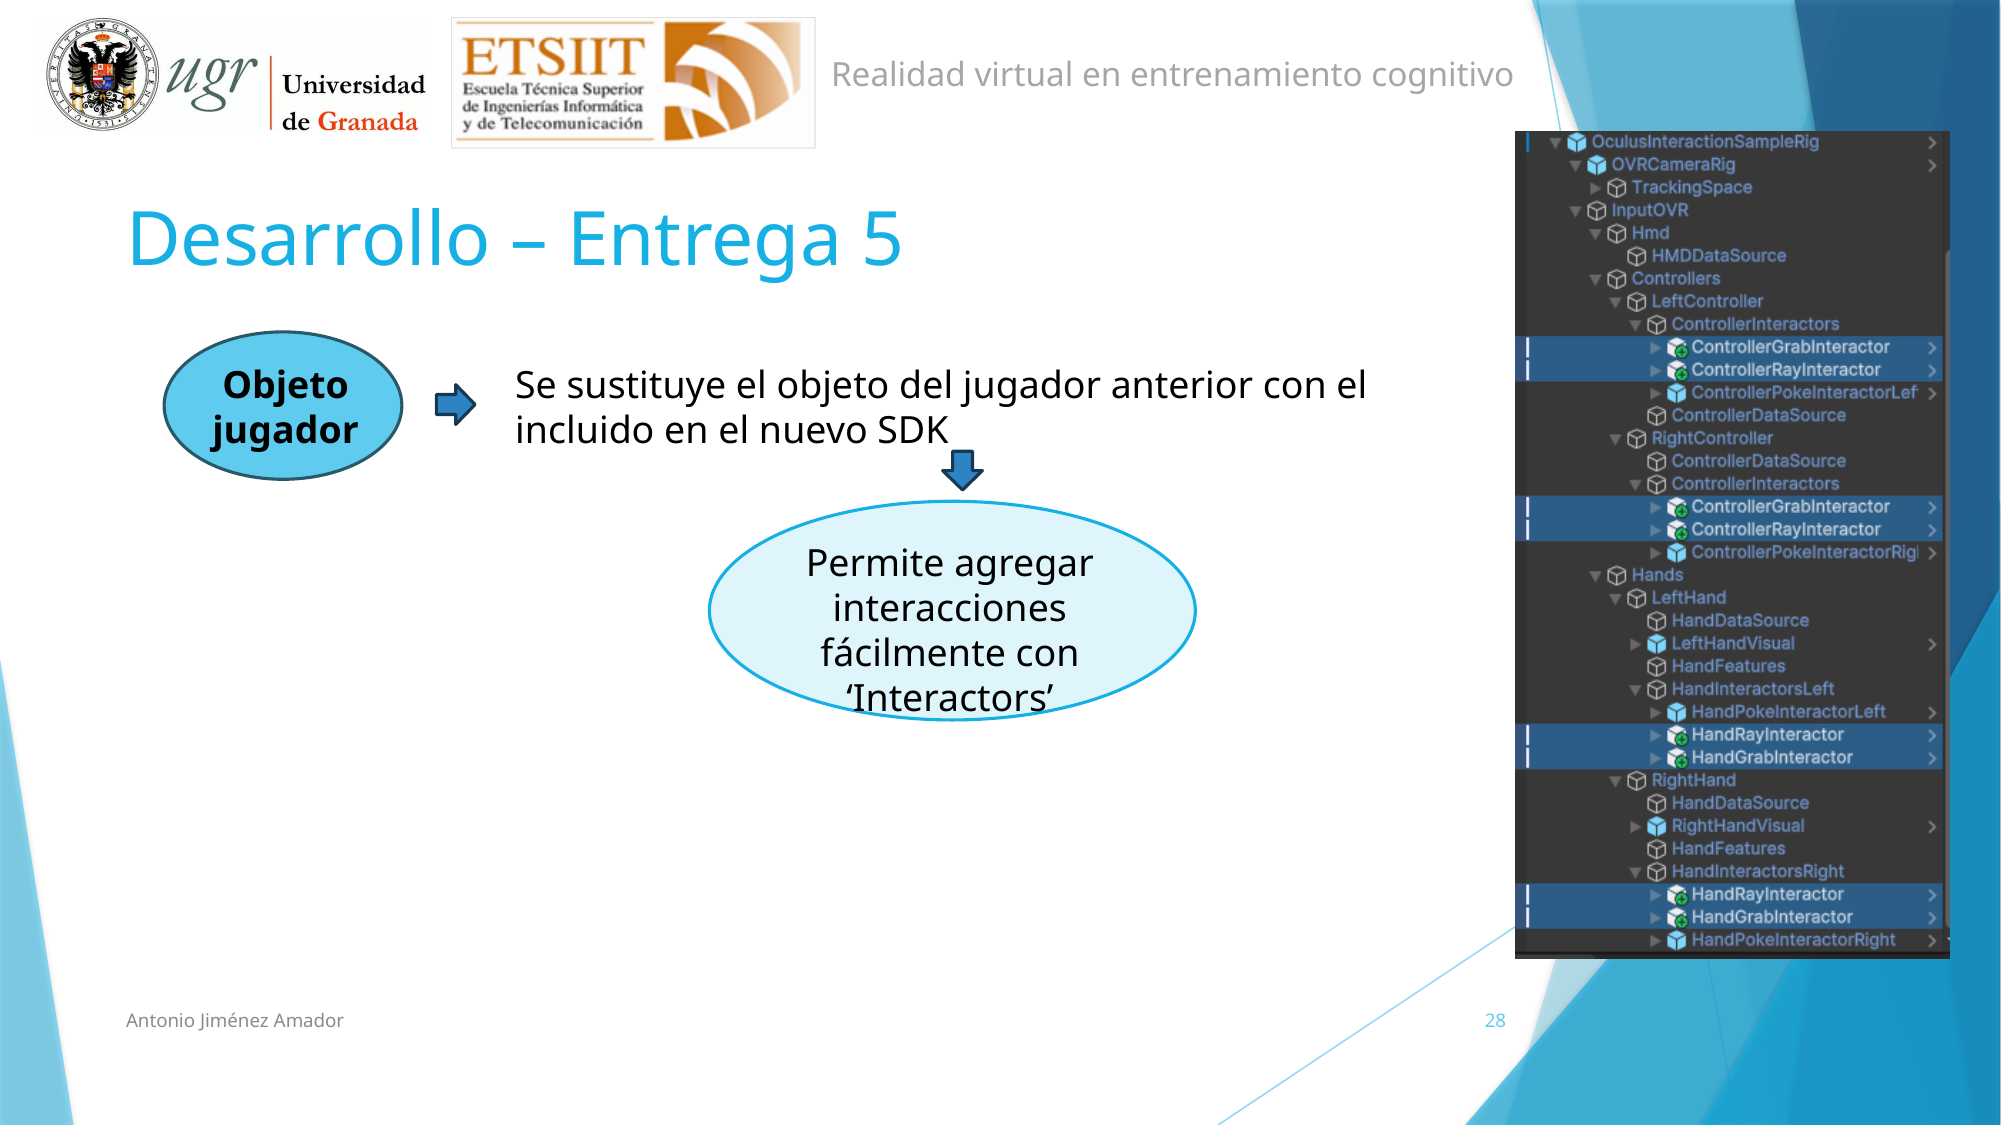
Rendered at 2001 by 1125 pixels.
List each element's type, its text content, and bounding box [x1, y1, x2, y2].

text_box [781, 499, 1123, 531]
text_box [198, 459, 368, 481]
text_box [707, 571, 723, 650]
text_box [434, 383, 477, 426]
text_box Realidad virtual en entrenamiento cognitivo [822, 46, 1617, 101]
title Desarrollo – Entrega 5 [111, 183, 1509, 317]
text_box Permite agregar interacciones fácilmente con ‘Interactors’ [723, 531, 1177, 727]
footer Antonio Jiménez Amador [111, 991, 1145, 1051]
text_box [941, 449, 984, 492]
text_box [196, 330, 370, 353]
text_box [1177, 566, 1197, 655]
text_box Objeto jugador [174, 353, 397, 459]
text_box Se sustituye el objeto del jugador anterior con el incluido en el nuevo SDK [500, 353, 1509, 459]
text_box [397, 381, 404, 430]
picture [1514, 131, 1950, 960]
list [37, 15, 427, 133]
picture [449, 15, 817, 151]
text_box [162, 373, 174, 438]
slide_number 28 [1409, 991, 1522, 1051]
